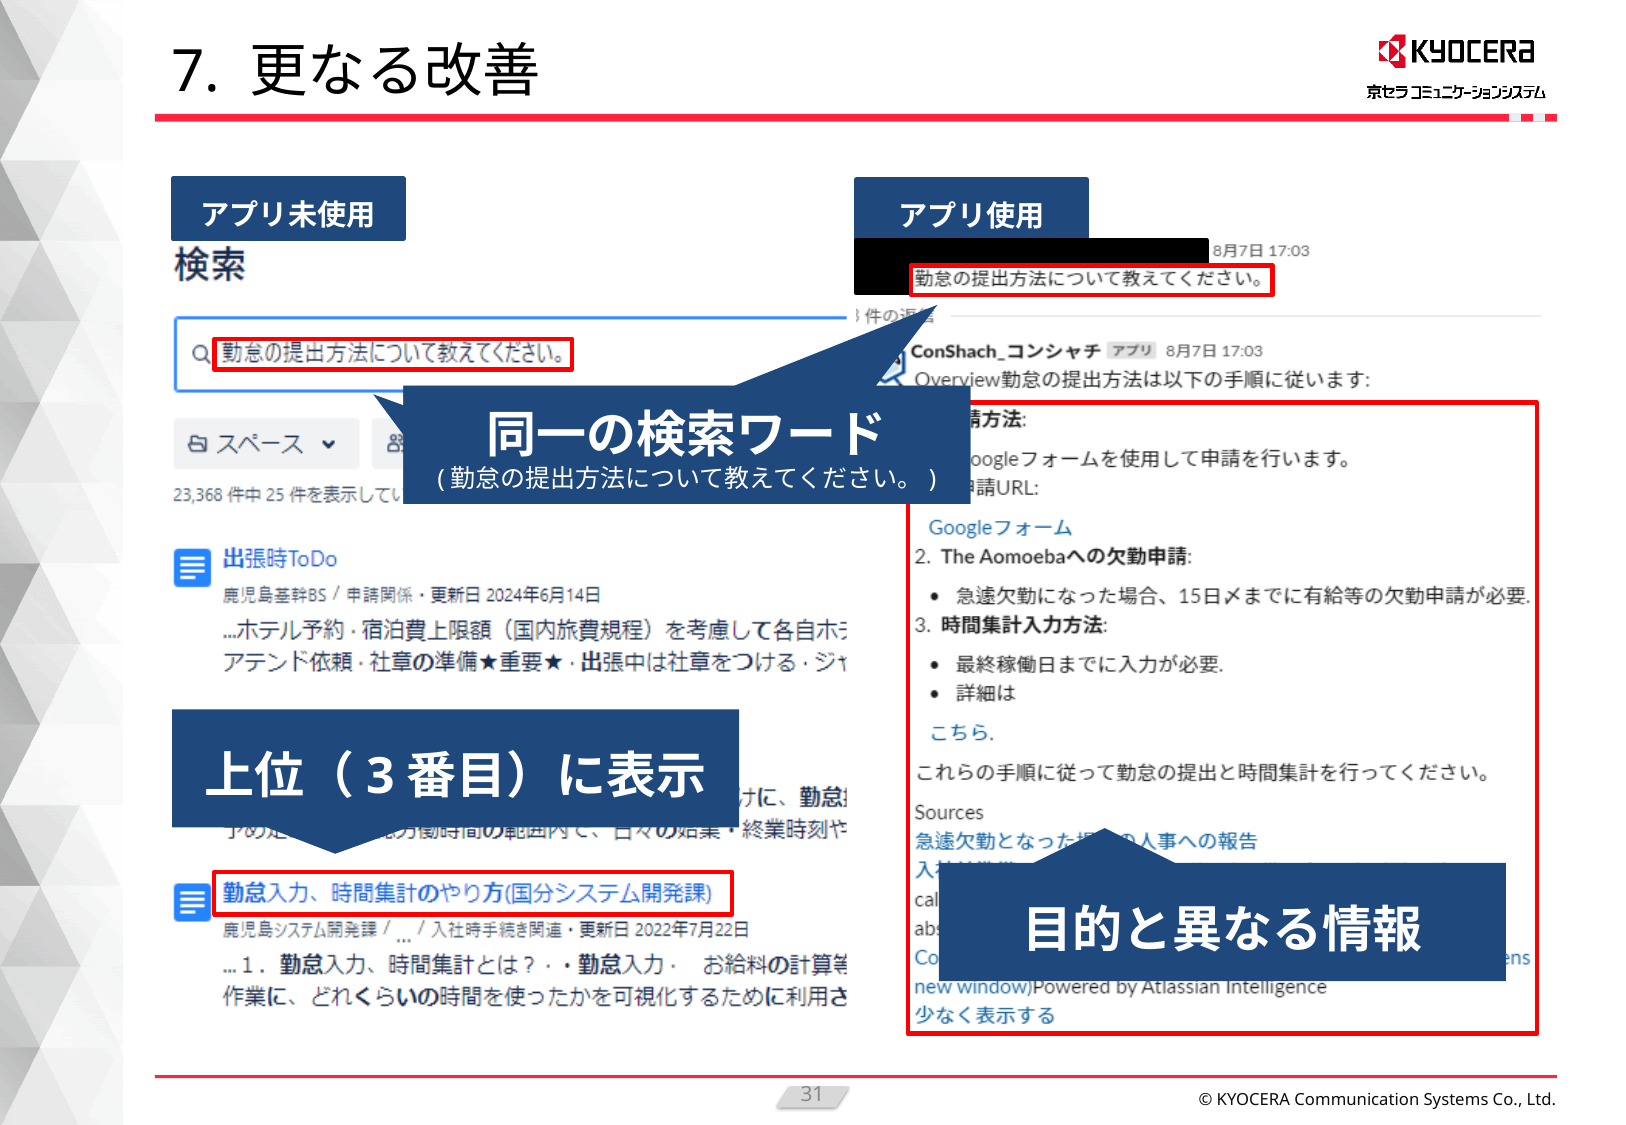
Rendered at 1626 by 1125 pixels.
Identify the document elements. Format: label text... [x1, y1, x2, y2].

title 7. 更なる改善 [156, 20, 1337, 125]
picture [1347, 24, 1565, 108]
text_box アプリ使用 [856, 179, 1087, 238]
text_box アプリ未使用 [173, 178, 404, 237]
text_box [155, 239, 847, 1024]
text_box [848, 240, 1542, 1034]
picture [0, 0, 123, 1125]
slide_number 31 [629, 1065, 996, 1125]
